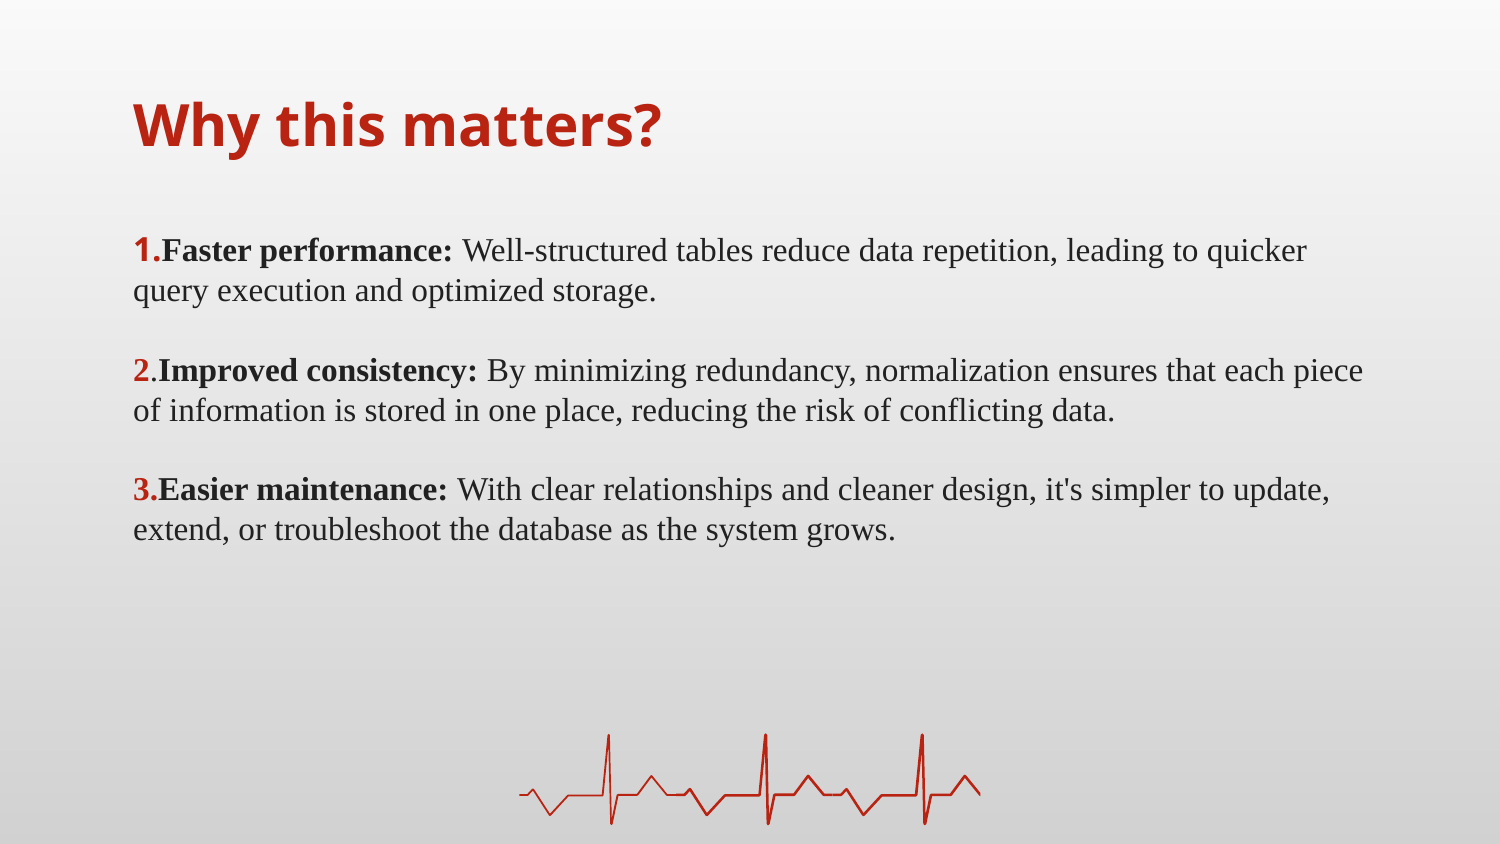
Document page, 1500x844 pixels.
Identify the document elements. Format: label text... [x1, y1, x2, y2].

title Why this matters? 1.Faster performance: Well-structured tables reduce data repetition, leading to quicker query execution and optimized storage. 2.Improved consistency: By minimizing redundancy, normalization ensures that each piece of information is stored in one place, reducing the risk of conflicting data. 3.Easier maintenance: With clear relationships and cleaner design, it's simpler to update, extend, or troubleshoot the database as the system grows. [118, 72, 1382, 167]
